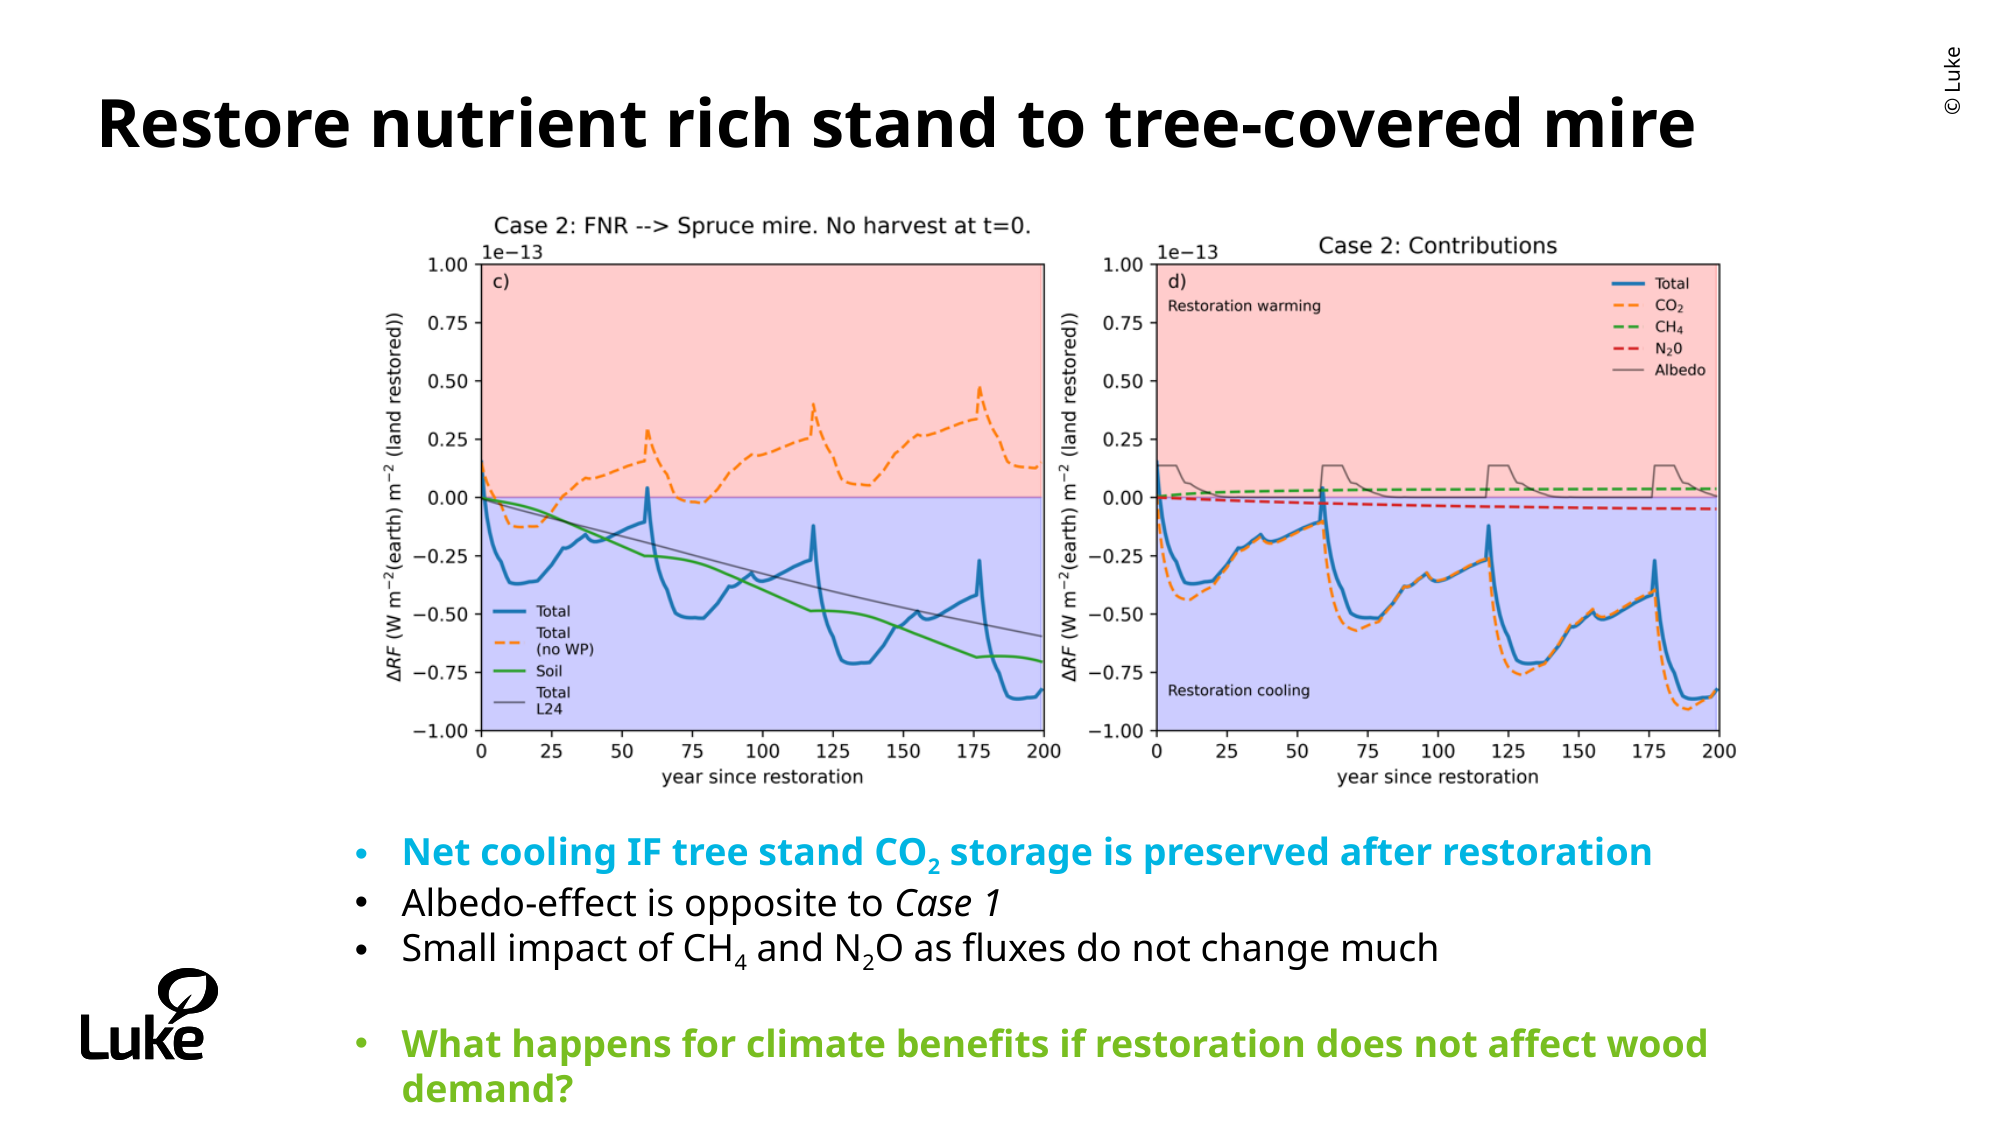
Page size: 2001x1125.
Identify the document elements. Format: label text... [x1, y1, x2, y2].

title Restore nutrient rich stand to tree-covered mire [81, 82, 1906, 238]
picture [340, 204, 1751, 806]
text_box Net cooling IF tree stand CO2 storage is preserved after restoration Albedo-effect is opposite to Case 1 Small impact of CH4 and N2O as fluxes do not change much What happens for climate benefits if restoration does not affect wood demand? [340, 820, 1857, 1125]
picture [81, 968, 218, 1060]
